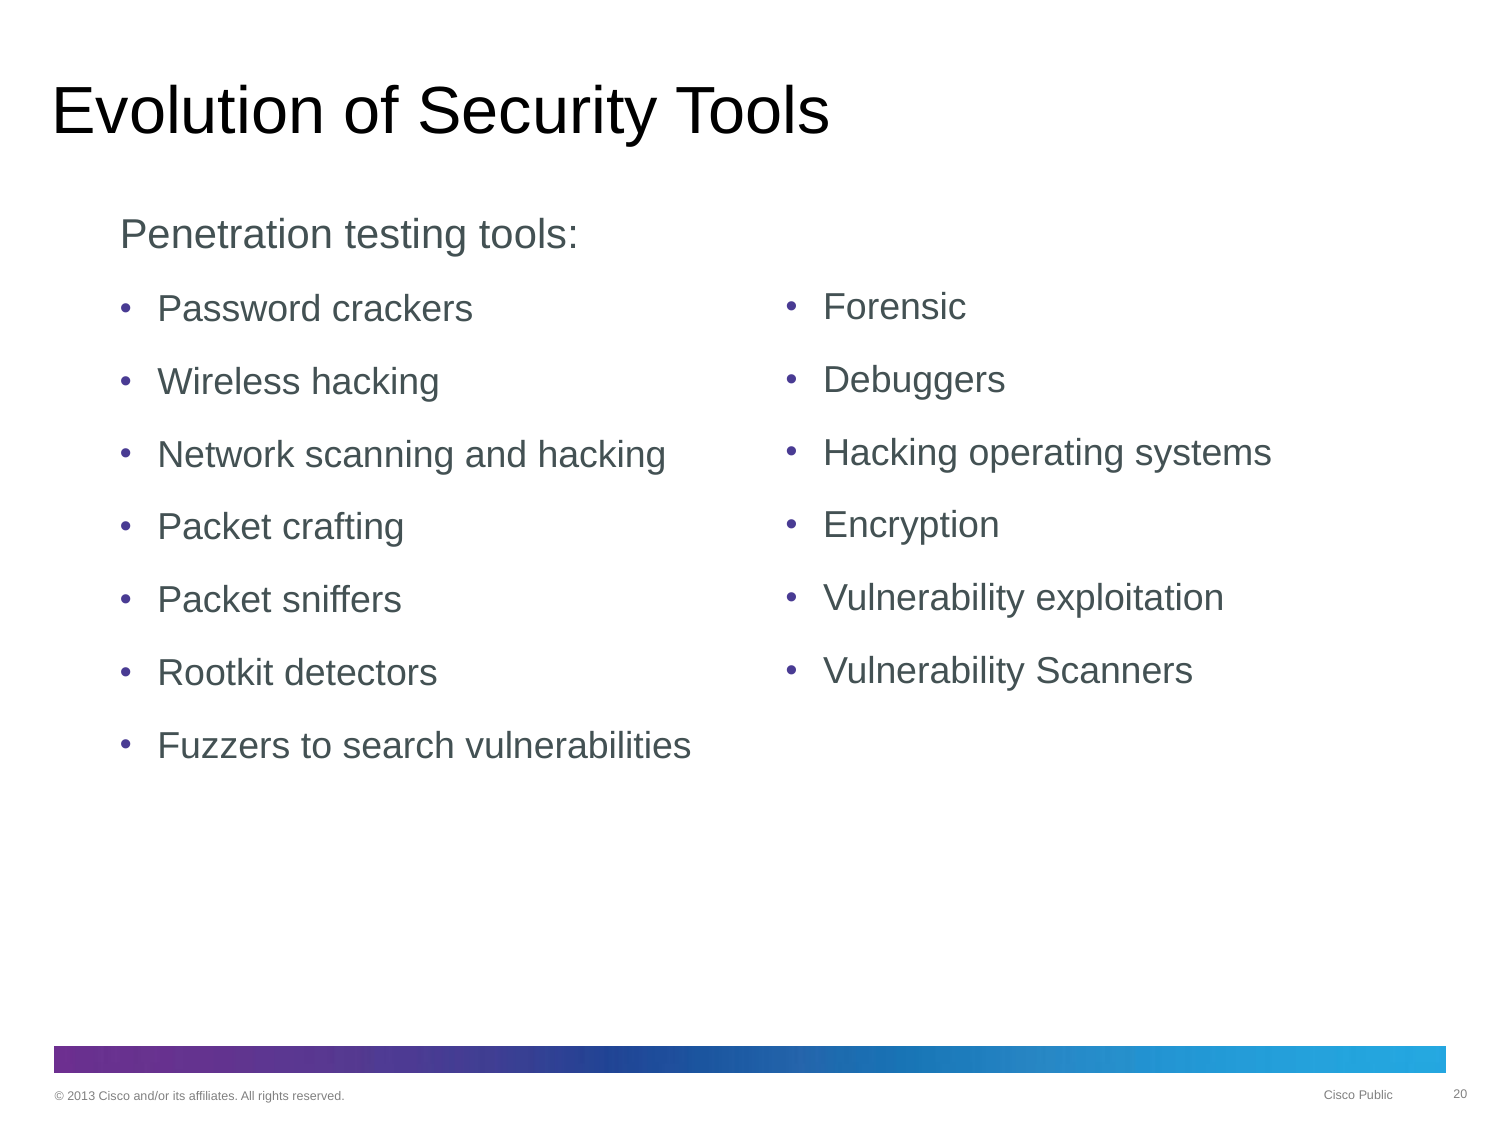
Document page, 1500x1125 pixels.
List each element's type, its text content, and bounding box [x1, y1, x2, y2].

picture [54, 1046, 1446, 1073]
text_box Forensic Debuggers Hacking operating systems Encryption Vulnerability exploitation Vulnerability Scanners [770, 203, 1391, 872]
title Evolution of Security Tools [37, 17, 1447, 155]
text_box Penetration testing tools: Password crackers Wireless hacking Network scanning and hacking Packet crafting Packet sniffers Rootkit detectors Fuzzers to search vulnerabilities [105, 202, 726, 872]
